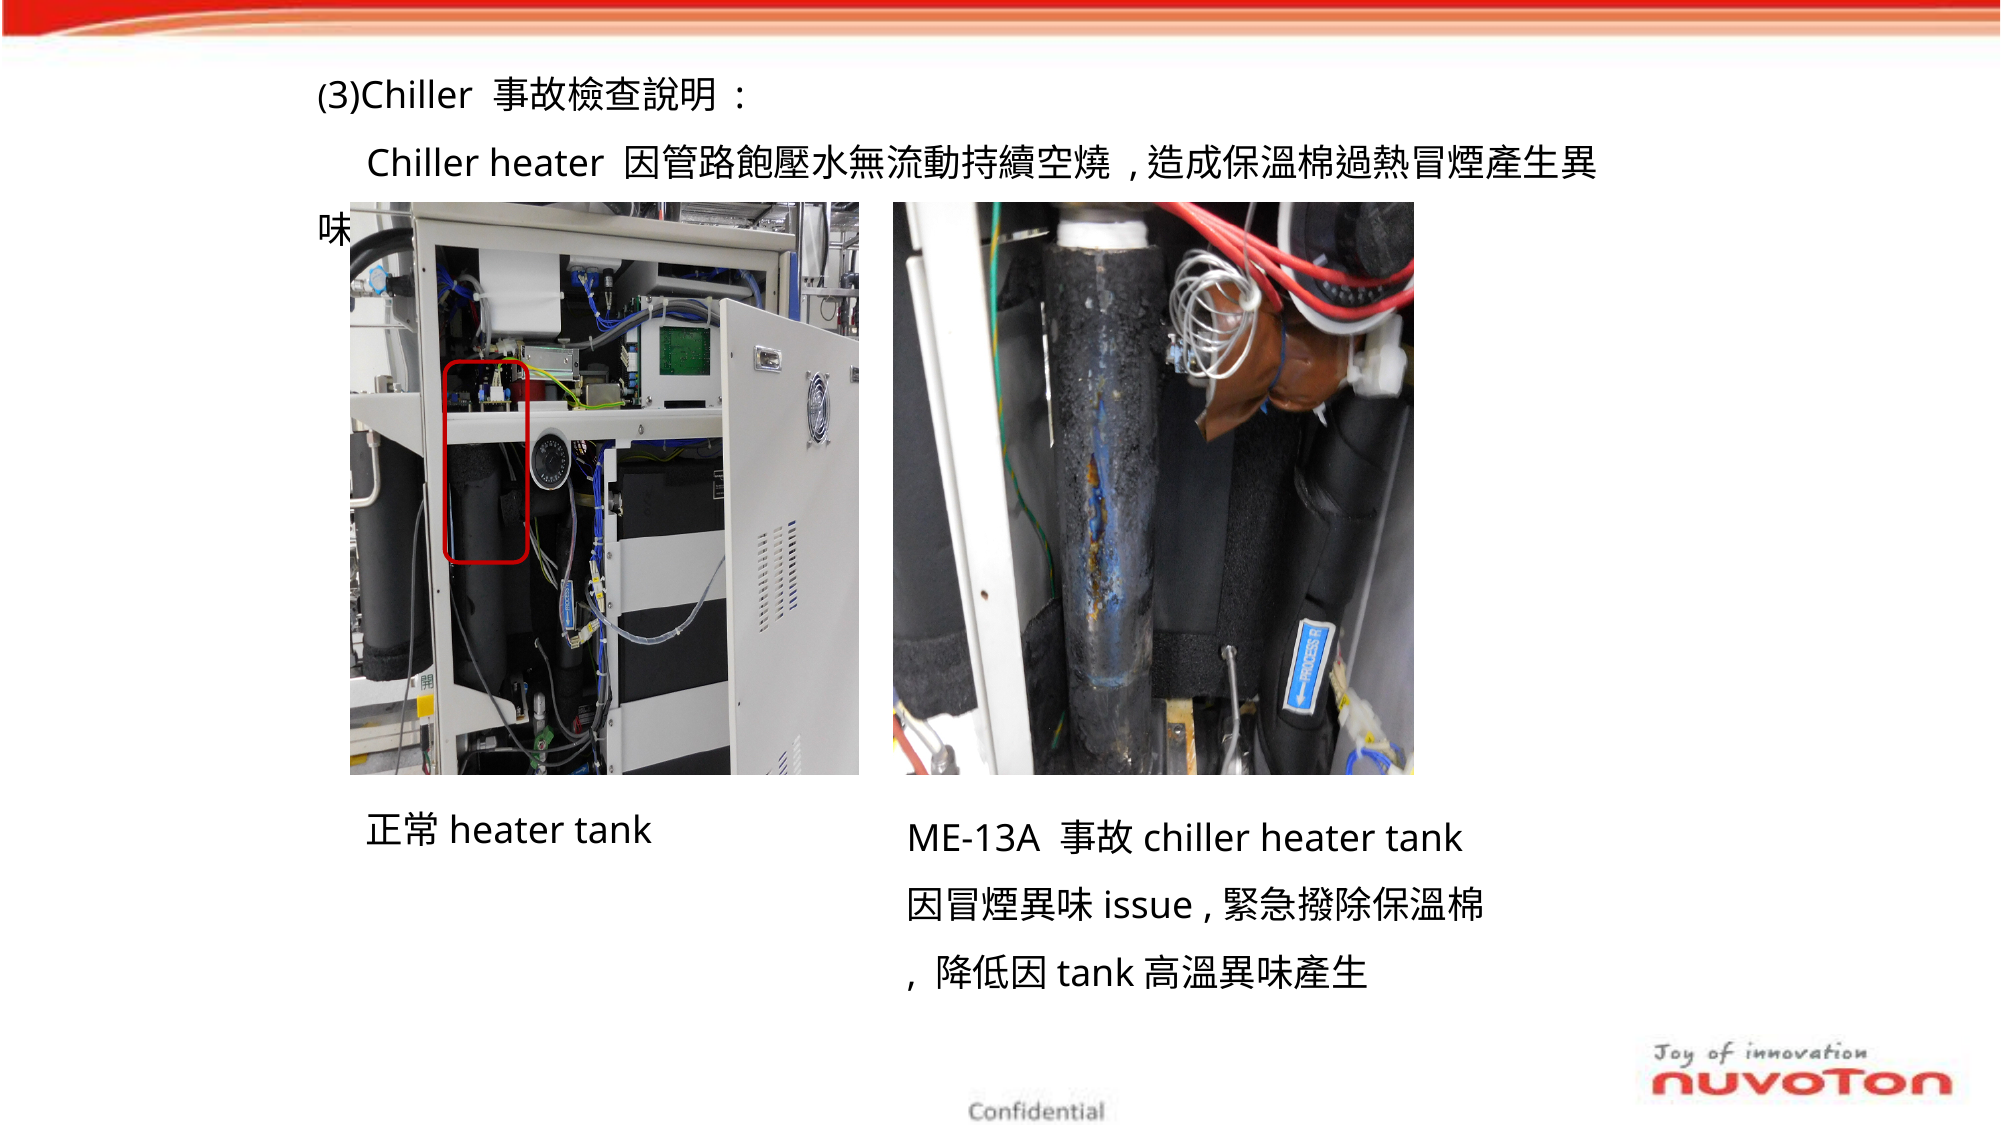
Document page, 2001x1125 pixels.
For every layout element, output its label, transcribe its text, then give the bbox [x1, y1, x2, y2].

picture [2, 0, 2001, 1125]
text_box (3)Chiller 事故檢查說明 : Chiller heater 因管路飽壓水無流動持續空燒 ,造成保溫棉過熱冒煙產生異味 [303, 41, 1638, 259]
text_box ME-13A 事故chiller heater tank 因冒煙異味issue ,緊急撥除保溫棉 , 降低因tank高溫異味產生 [891, 783, 1544, 1001]
text_box 正常heater tank [350, 798, 764, 859]
